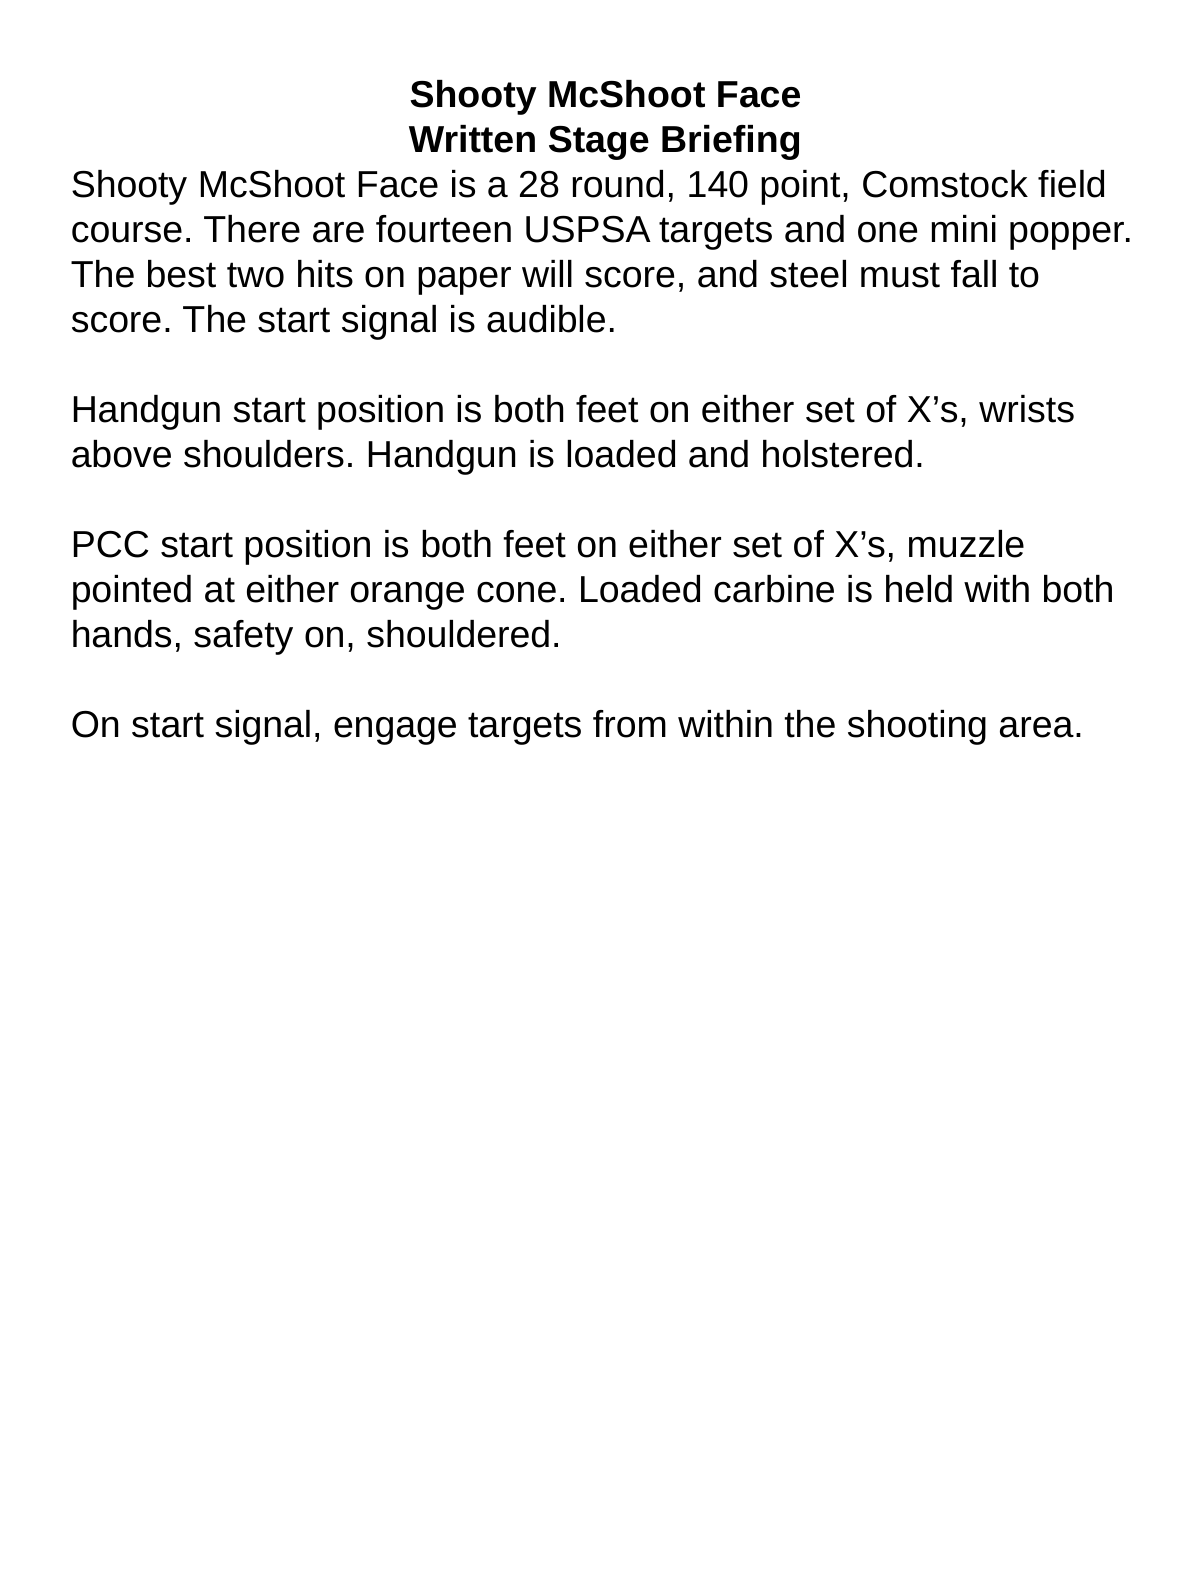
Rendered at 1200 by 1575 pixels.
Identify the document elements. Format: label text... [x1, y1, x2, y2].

text_box Shooty McShoot Face Written Stage Briefing Shooty McShoot Face is a 28 round, 140 point, Comstock field course. There are fourteen USPSA targets and one mini popper. The best two hits on paper will score, and steel must fall to score. The start signal is audible. Handgun start position is both feet on either set of X’s, wrists above shoulders. Handgun is loaded and holstered. PCC start position is both feet on either set of X’s, muzzle pointed at either orange cone. Loaded carbine is held with both hands, safety on, shouldered. On start signal, engage targets from within the shooting area. [56, 63, 1156, 753]
